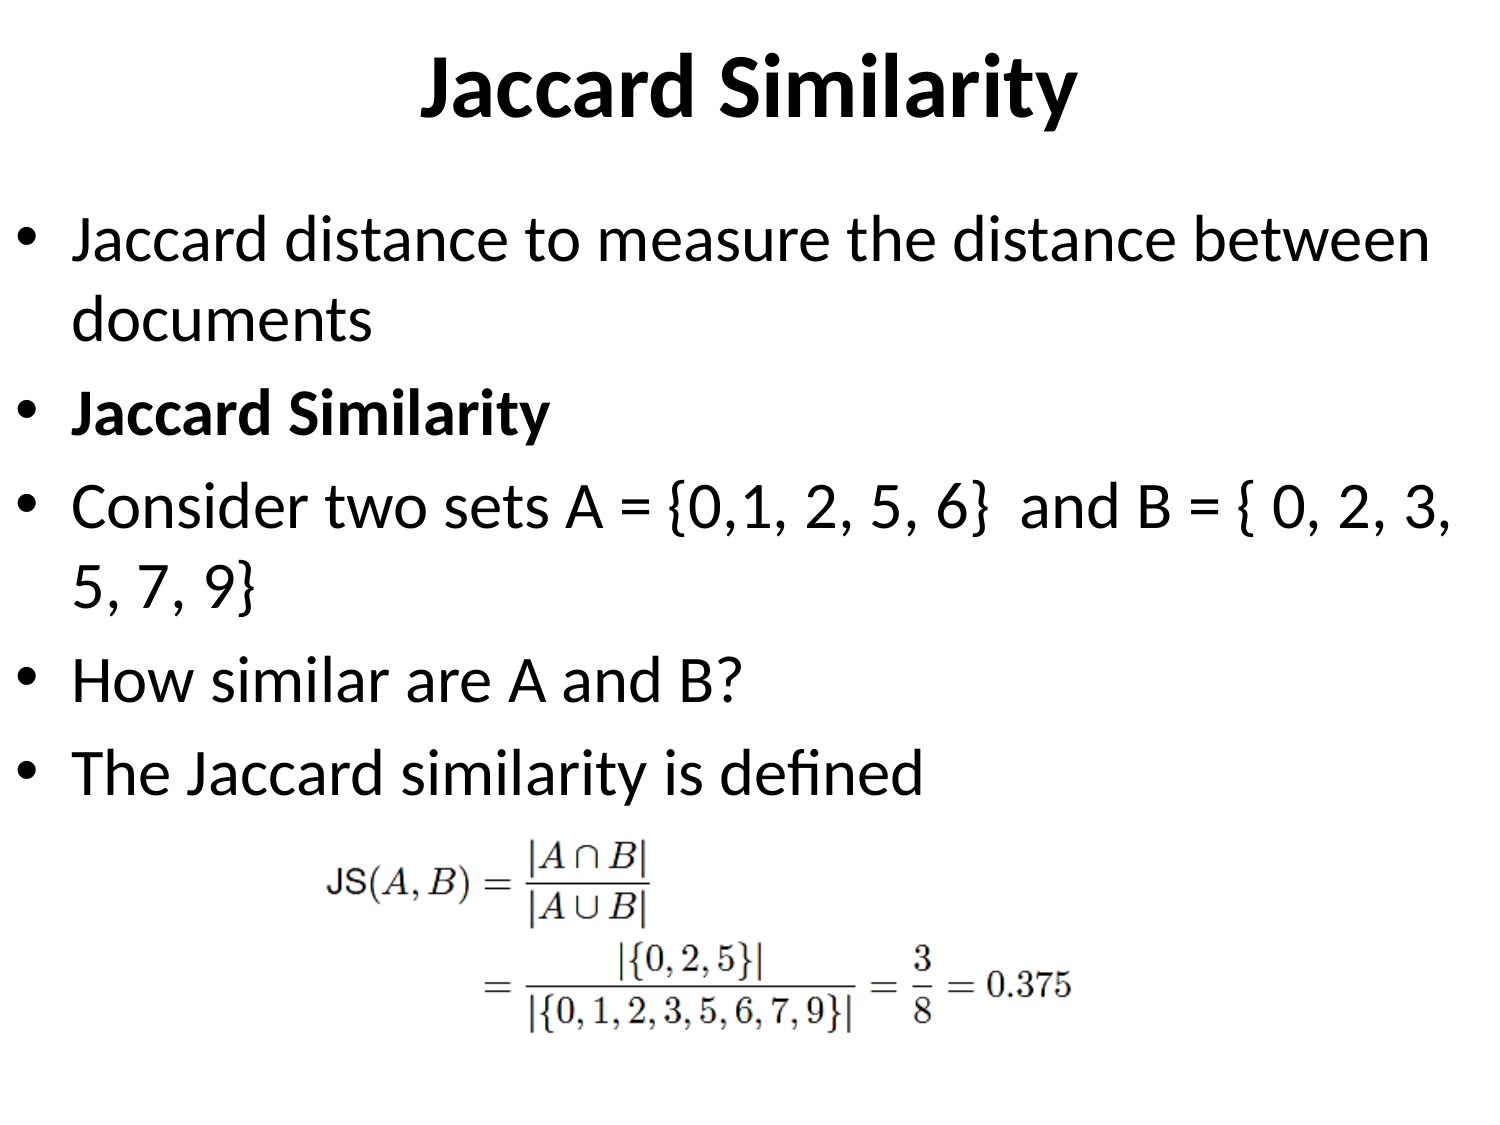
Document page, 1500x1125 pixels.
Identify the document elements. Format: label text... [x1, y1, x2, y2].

list Jaccard distance to measure the distance between documents Jaccard Similarity Consider two sets A = {0,1, 2, 5, 6} and B = { 0, 2, 3, 5, 7, 9} How similar are A and B? The Jaccard similarity is defined [0, 187, 1500, 1063]
title Jaccard Similarity [75, 0, 1425, 163]
picture [274, 812, 1113, 1053]
